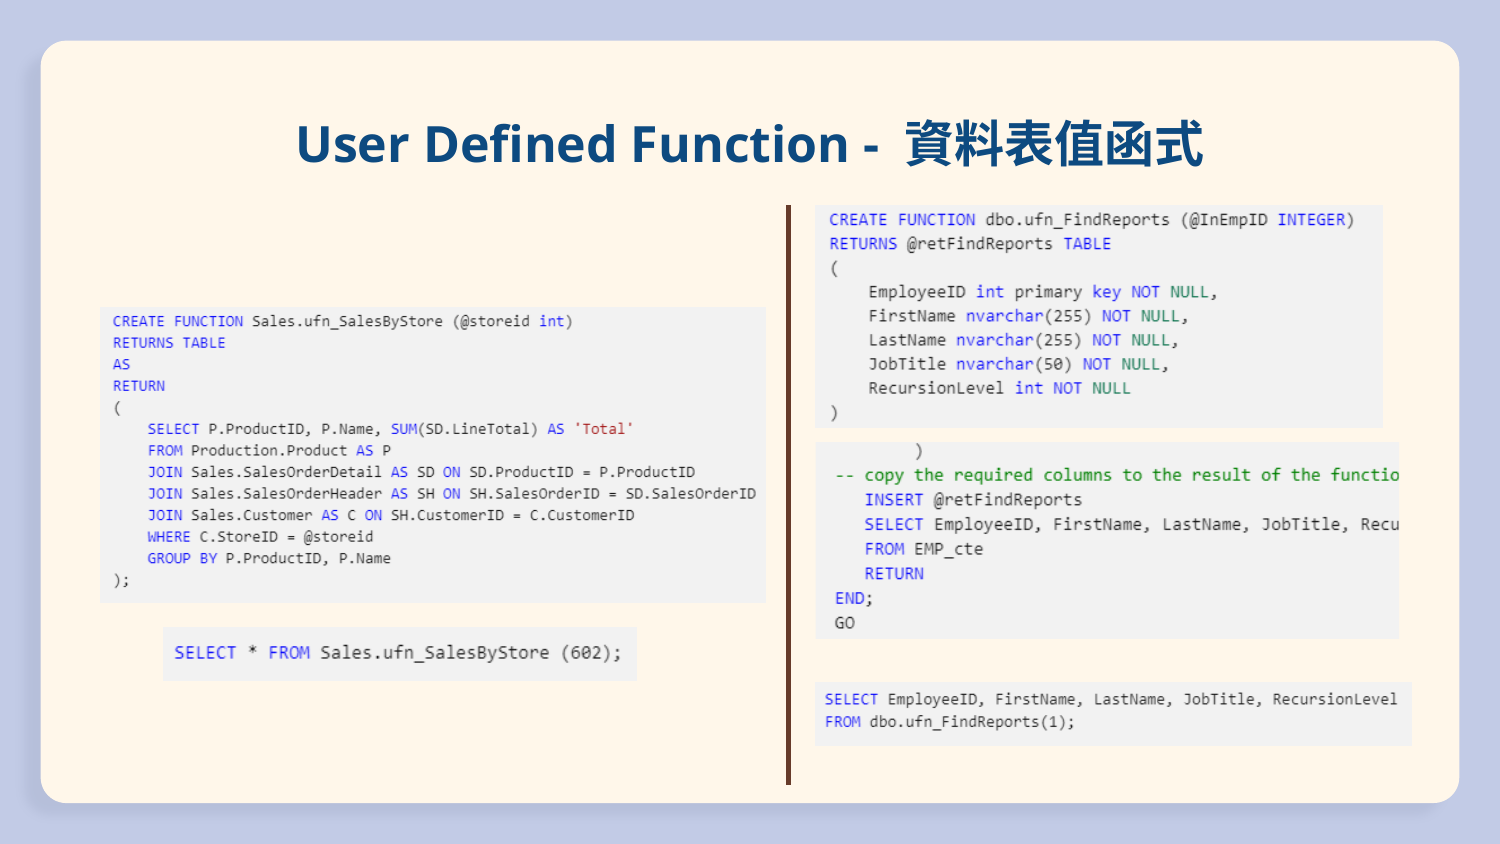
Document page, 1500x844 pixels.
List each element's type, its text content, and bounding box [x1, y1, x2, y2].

picture [100, 307, 767, 603]
picture [815, 442, 1400, 639]
picture [162, 627, 637, 681]
picture [815, 205, 1384, 429]
title User Defined Function - 資料表值函式 [116, 78, 1383, 173]
picture [815, 682, 1412, 746]
